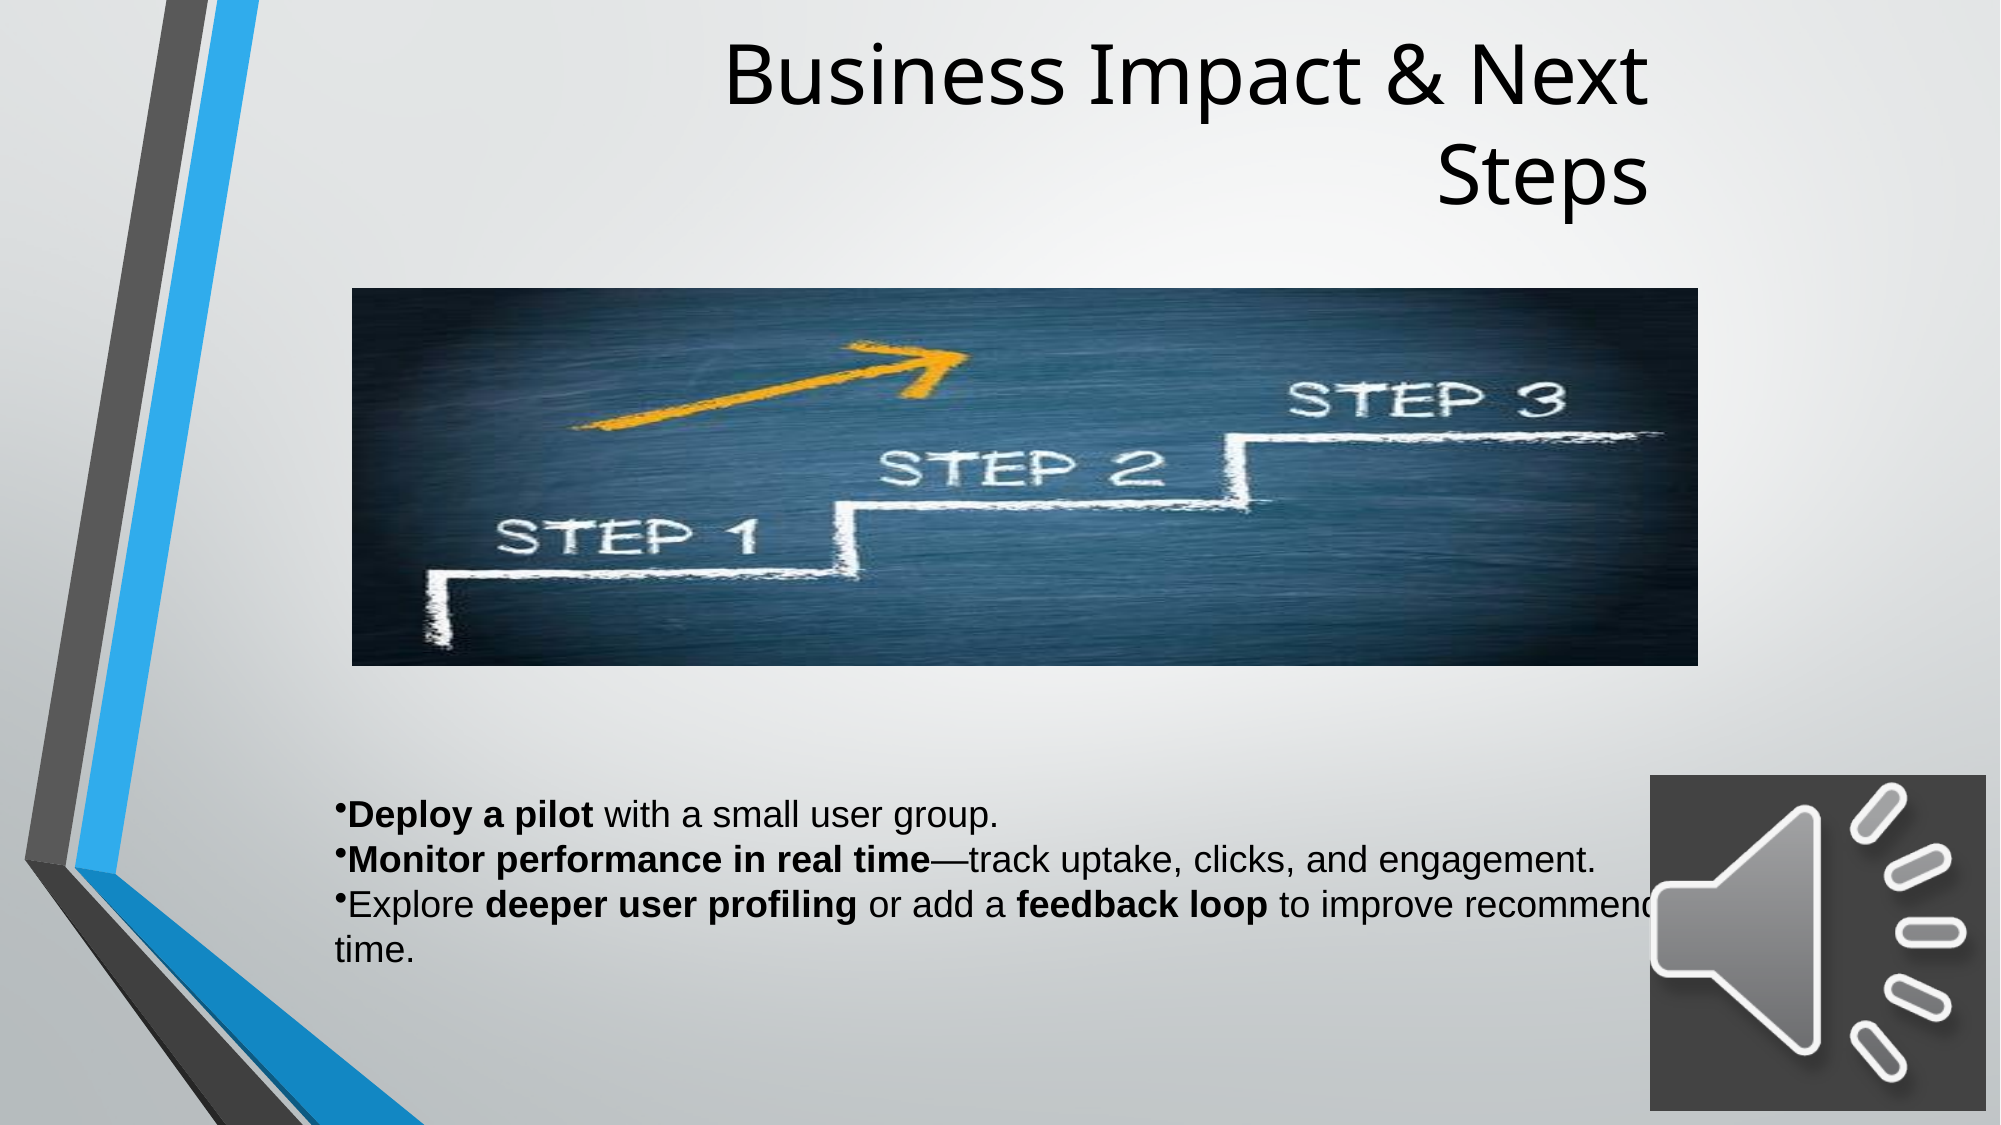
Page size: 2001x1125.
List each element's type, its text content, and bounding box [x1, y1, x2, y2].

picture [1648, 773, 1987, 1112]
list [351, 288, 1698, 666]
list Deploy a pilot with a small user group. Monitor performance in real time—track uptake, clicks, and engagement. Explore deeper user profiling or add a feedback loop to improve recommendations over time. [319, 553, 1887, 1125]
title Business Impact & Next Steps [580, 99, 1666, 230]
